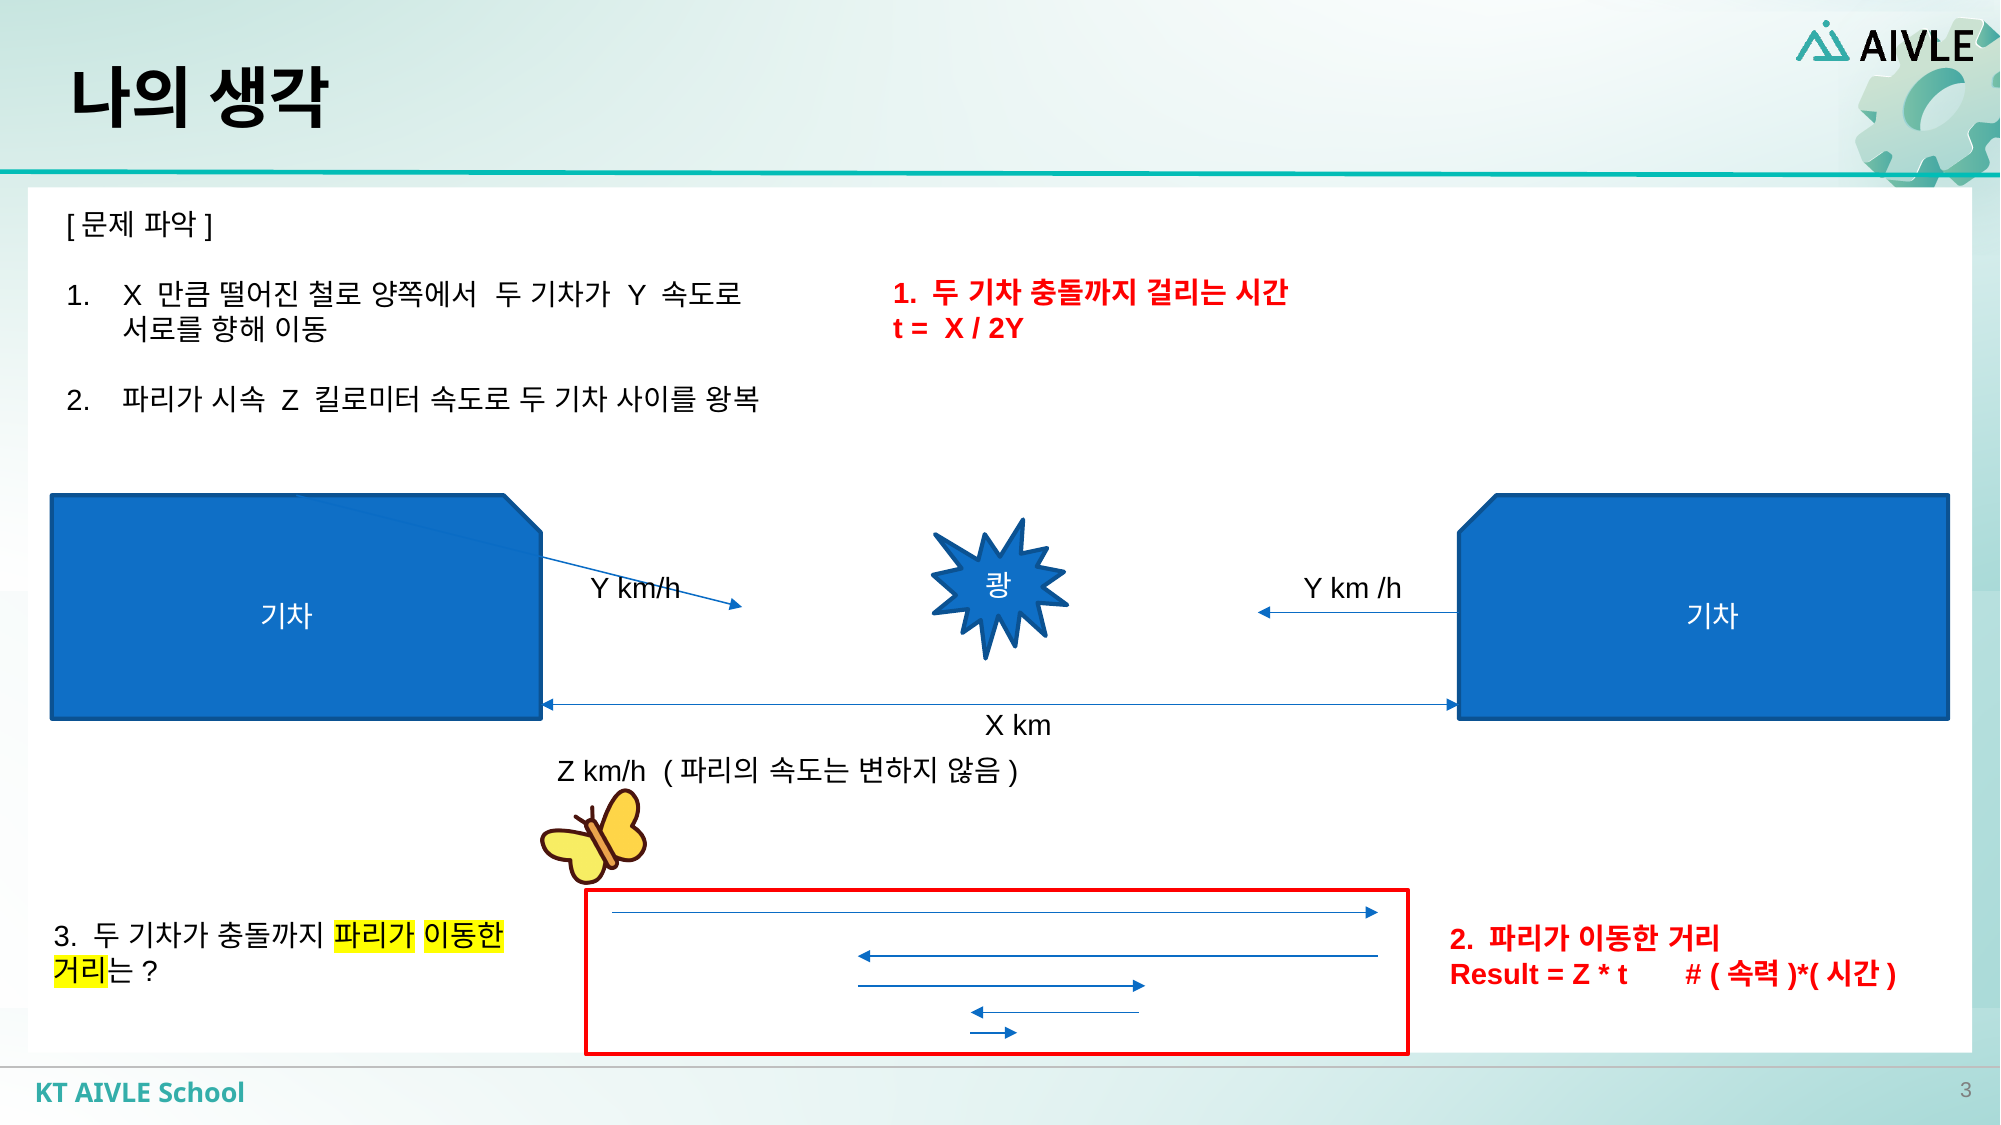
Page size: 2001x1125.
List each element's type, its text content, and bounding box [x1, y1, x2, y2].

text_box 쾅 [930, 517, 1070, 661]
picture [0, 174, 2000, 1066]
text_box 1. 두 기차 충돌까지 걸리는 시간 t = X / 2Y [878, 267, 1378, 387]
text_box [문제 파악] X 만큼 떨어진 철로 양쪽에서 두 기차가 Y 속도로 서로를 향해 이동 파리가 시속 Z 킬로미터 속도로 두 기차 사이를 왕복 [51, 198, 779, 459]
picture [0, 1068, 2000, 1125]
text_box (파리의 속도는 변하지 않음) [648, 745, 1064, 795]
text_box Y km /h [1288, 561, 1423, 611]
title 나의 생각 [51, 47, 1836, 151]
text_box Z km/h [542, 745, 648, 783]
text_box 기차 [1456, 493, 1951, 721]
text_box X km [970, 714, 1105, 749]
text_box 기차 [49, 493, 543, 721]
text_box [584, 888, 1410, 1056]
text_box 3. 두 기차가 충돌까지 파리가 이동한 거리는? [39, 909, 541, 995]
picture [0, 0, 2000, 172]
text_box 2. 파리가 이동한 거리 Result = Z * t # (속력)*(시간) [1435, 913, 2000, 998]
text_box X km [970, 698, 1105, 704]
picture [540, 783, 648, 891]
text_box Y km/h [575, 561, 767, 612]
